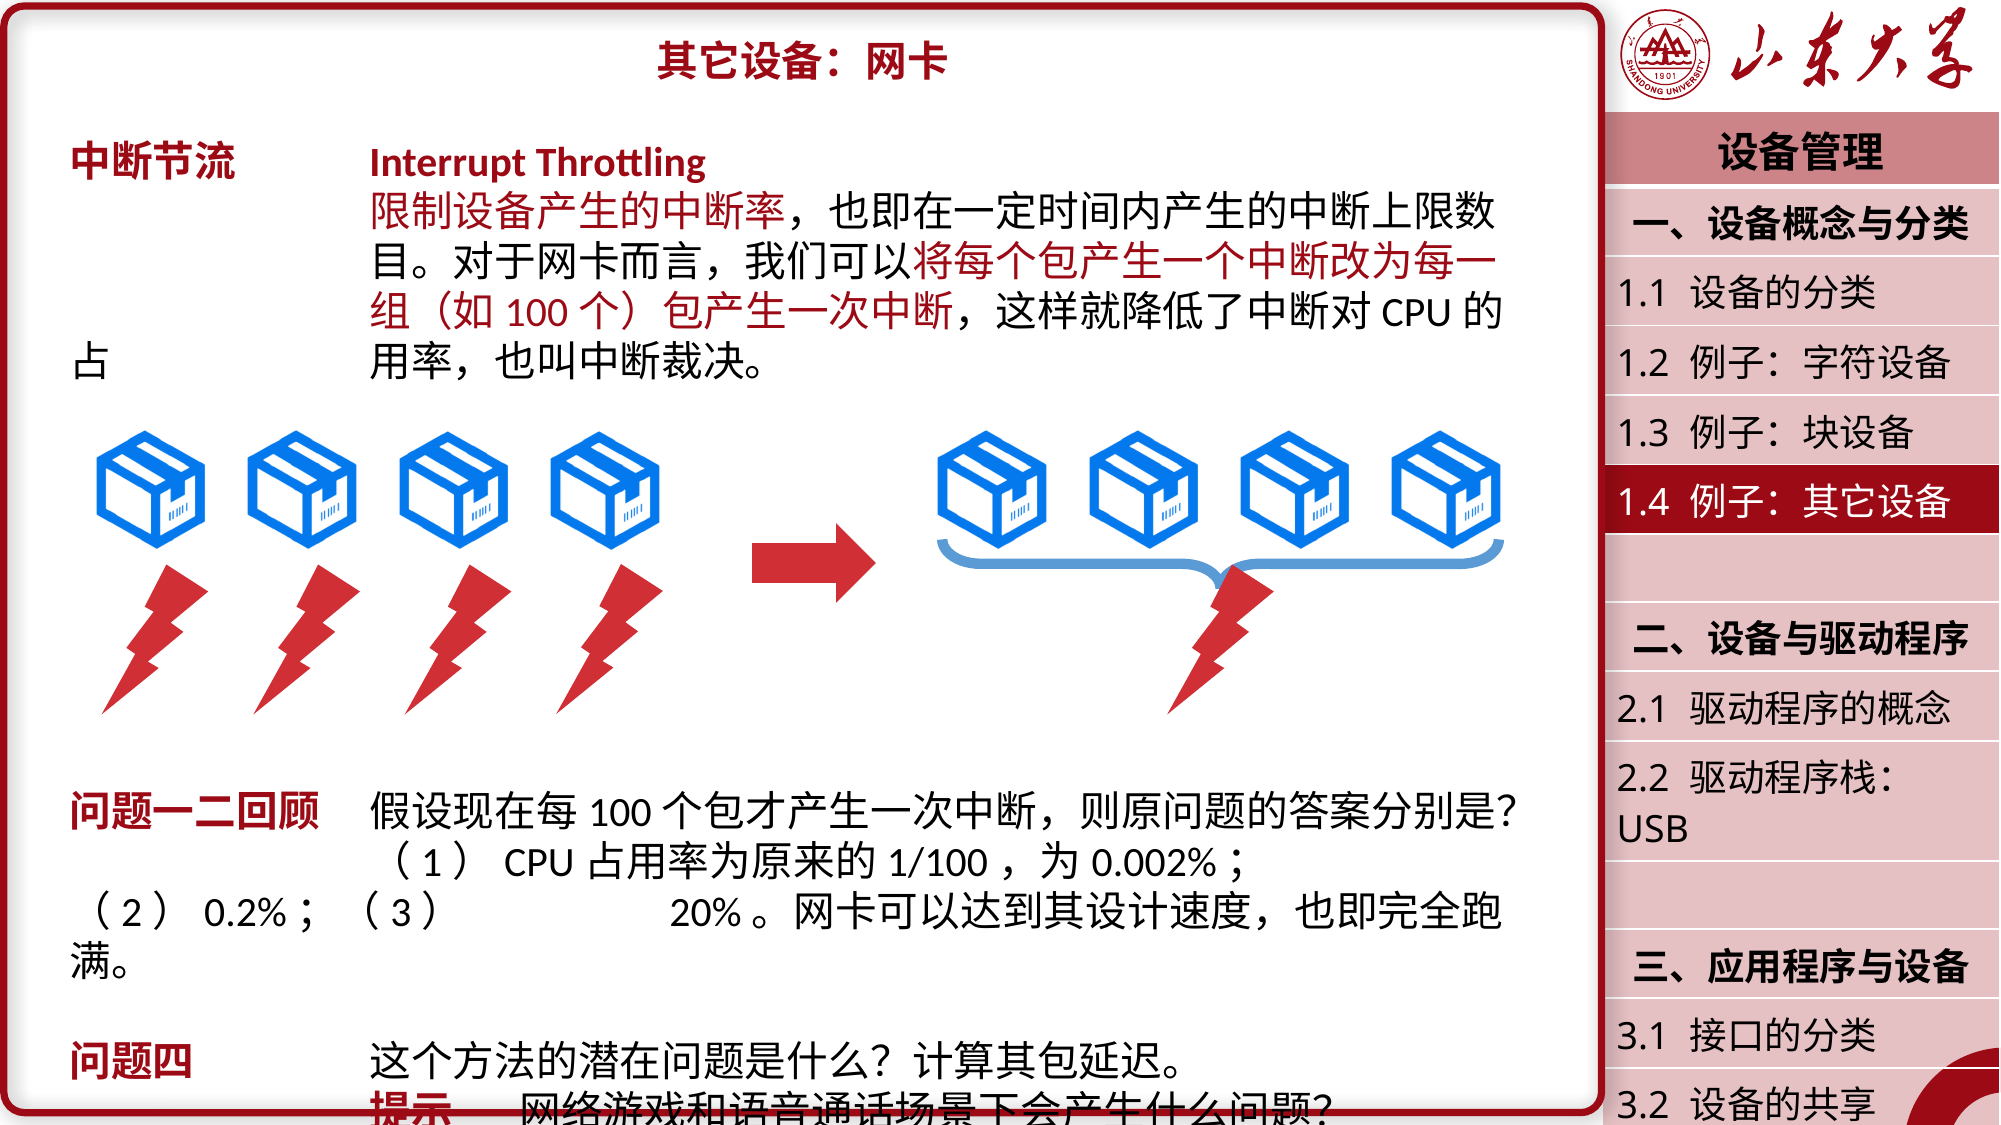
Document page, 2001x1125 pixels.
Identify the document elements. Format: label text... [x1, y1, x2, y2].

table_cell 0x06 [1608, 930, 1613, 997]
table_header 设备管理 [1618, 112, 1999, 184]
text_box [2, 4, 1603, 1114]
table_cell 1 [1608, 672, 1613, 740]
table_cell 1 [1608, 396, 1613, 464]
table_cell 1 [1608, 999, 1613, 1067]
table_cell [1618, 535, 1999, 601]
table_cell 1 [1608, 112, 1613, 184]
table_cell 3.1 接口的分类 [1618, 999, 1999, 1067]
table_cell 1.2 例子：字符设备 [1618, 326, 1999, 394]
table_cell 2.2 驱动程序栈：USB [1618, 742, 1999, 860]
table_cell 二、设备与驱动程序 [1618, 603, 1999, 670]
table_cell 1.1 设备的分类 [1618, 257, 1999, 325]
table_cell 端点的数量 [1608, 535, 1613, 601]
table_cell 一、设备概念与分类 [1618, 189, 1999, 255]
table_cell 1.3 例子：块设备 [1618, 396, 1999, 464]
table_cell 2.1 驱动程序的概念 [1618, 672, 1999, 740]
table_cell bInterfaceSubClass [1603, 1069, 1613, 1114]
table_cell bInterfaceClass [1608, 742, 1613, 860]
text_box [79, 415, 1527, 715]
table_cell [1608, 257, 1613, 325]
table_cell [1618, 862, 1999, 928]
table_cell 3.2 设备的共享 [1603, 1069, 1999, 1125]
text_box 其它设备：网卡 中断节流 Interrupt Throttling 限制设备产生的中断率，也即在一定时间内产生的中断上限数 目。对于网卡而言，我们可以将每个包产生一个中断改为每一 组（如100个）包产生一次中断，这样就降低了中断对CPU的占 用率，也叫中断裁决。 问题一二回顾 假设现在每100个包才产生一次中断，则原问题的答案分别是？ （1）CPU占用率为原来的1/100，为0.002%；（2）0.2%；（3） 20%。网卡可以达到其设计速度，也即完全跑满。 问题四 这个方法的潜在问题是什么？计算其包延迟。 提示 网络游戏和语音通话场景下会产生什么问题？ [54, 27, 1551, 1125]
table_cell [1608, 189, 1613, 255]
table_cell 0x05 [1608, 603, 1613, 670]
table_cell 三、应用程序与设备 [1618, 930, 1999, 997]
table_cell bNumEndpoints [1608, 465, 1613, 533]
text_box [1620, 5, 1977, 100]
table_cell 0x04 [1608, 326, 1613, 394]
table_cell 1.4 例子：其它设备 [1618, 465, 1999, 533]
table_cell 接口的类别，由USB-IF分配 [1608, 862, 1613, 928]
